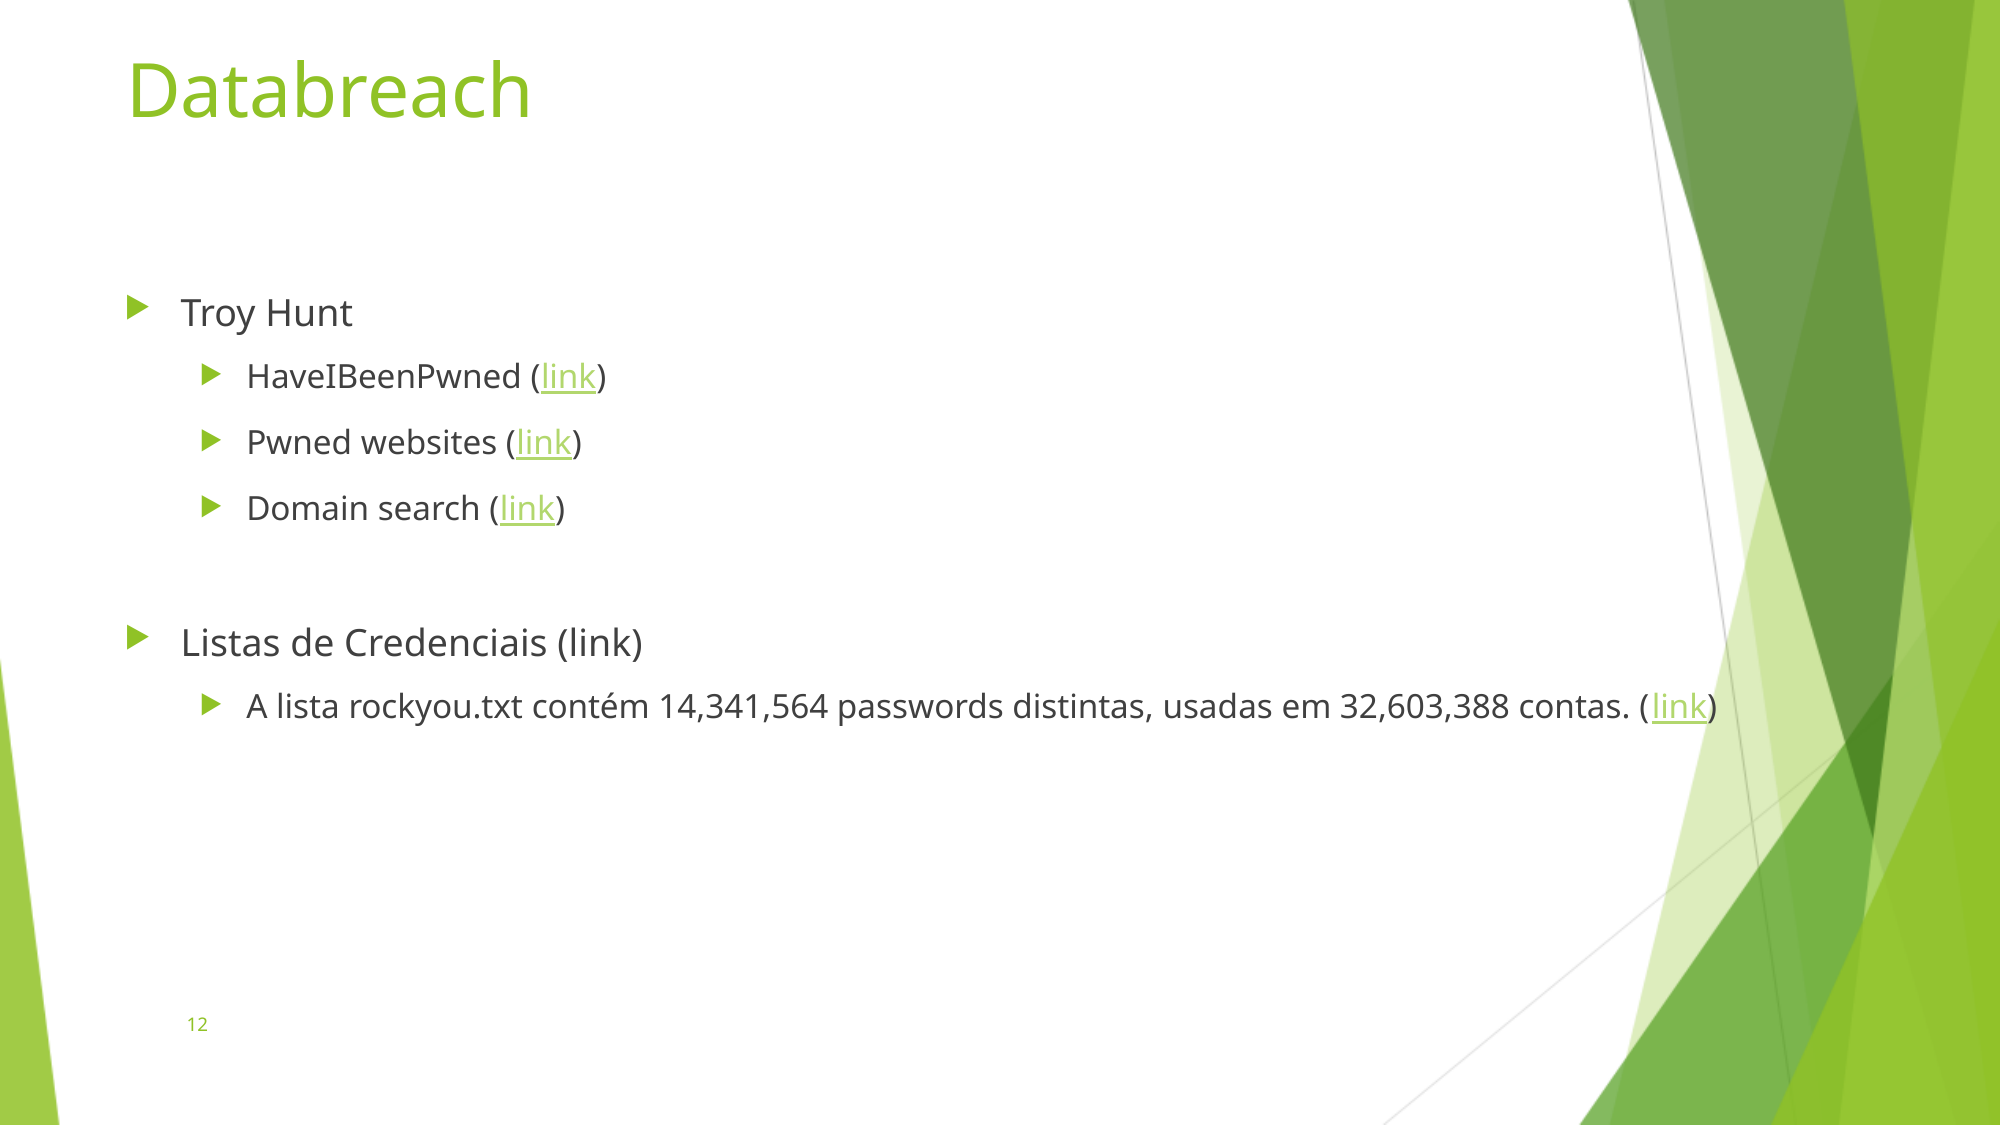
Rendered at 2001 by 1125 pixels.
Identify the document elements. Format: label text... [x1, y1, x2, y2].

list Troy Hunt HaveIBeenPwned (link) Pwned websites (link) Domain search (link) Listas de Credenciais (link) A lista rockyou.txt contém 14,341,564 passwords distintas, usadas em 32,603,388 contas. (link) [109, 281, 1779, 992]
picture [0, 0, 110, 1125]
title Databreach [111, 34, 1779, 252]
picture [1351, 0, 2000, 1125]
slide_number 12 [111, 995, 224, 1055]
